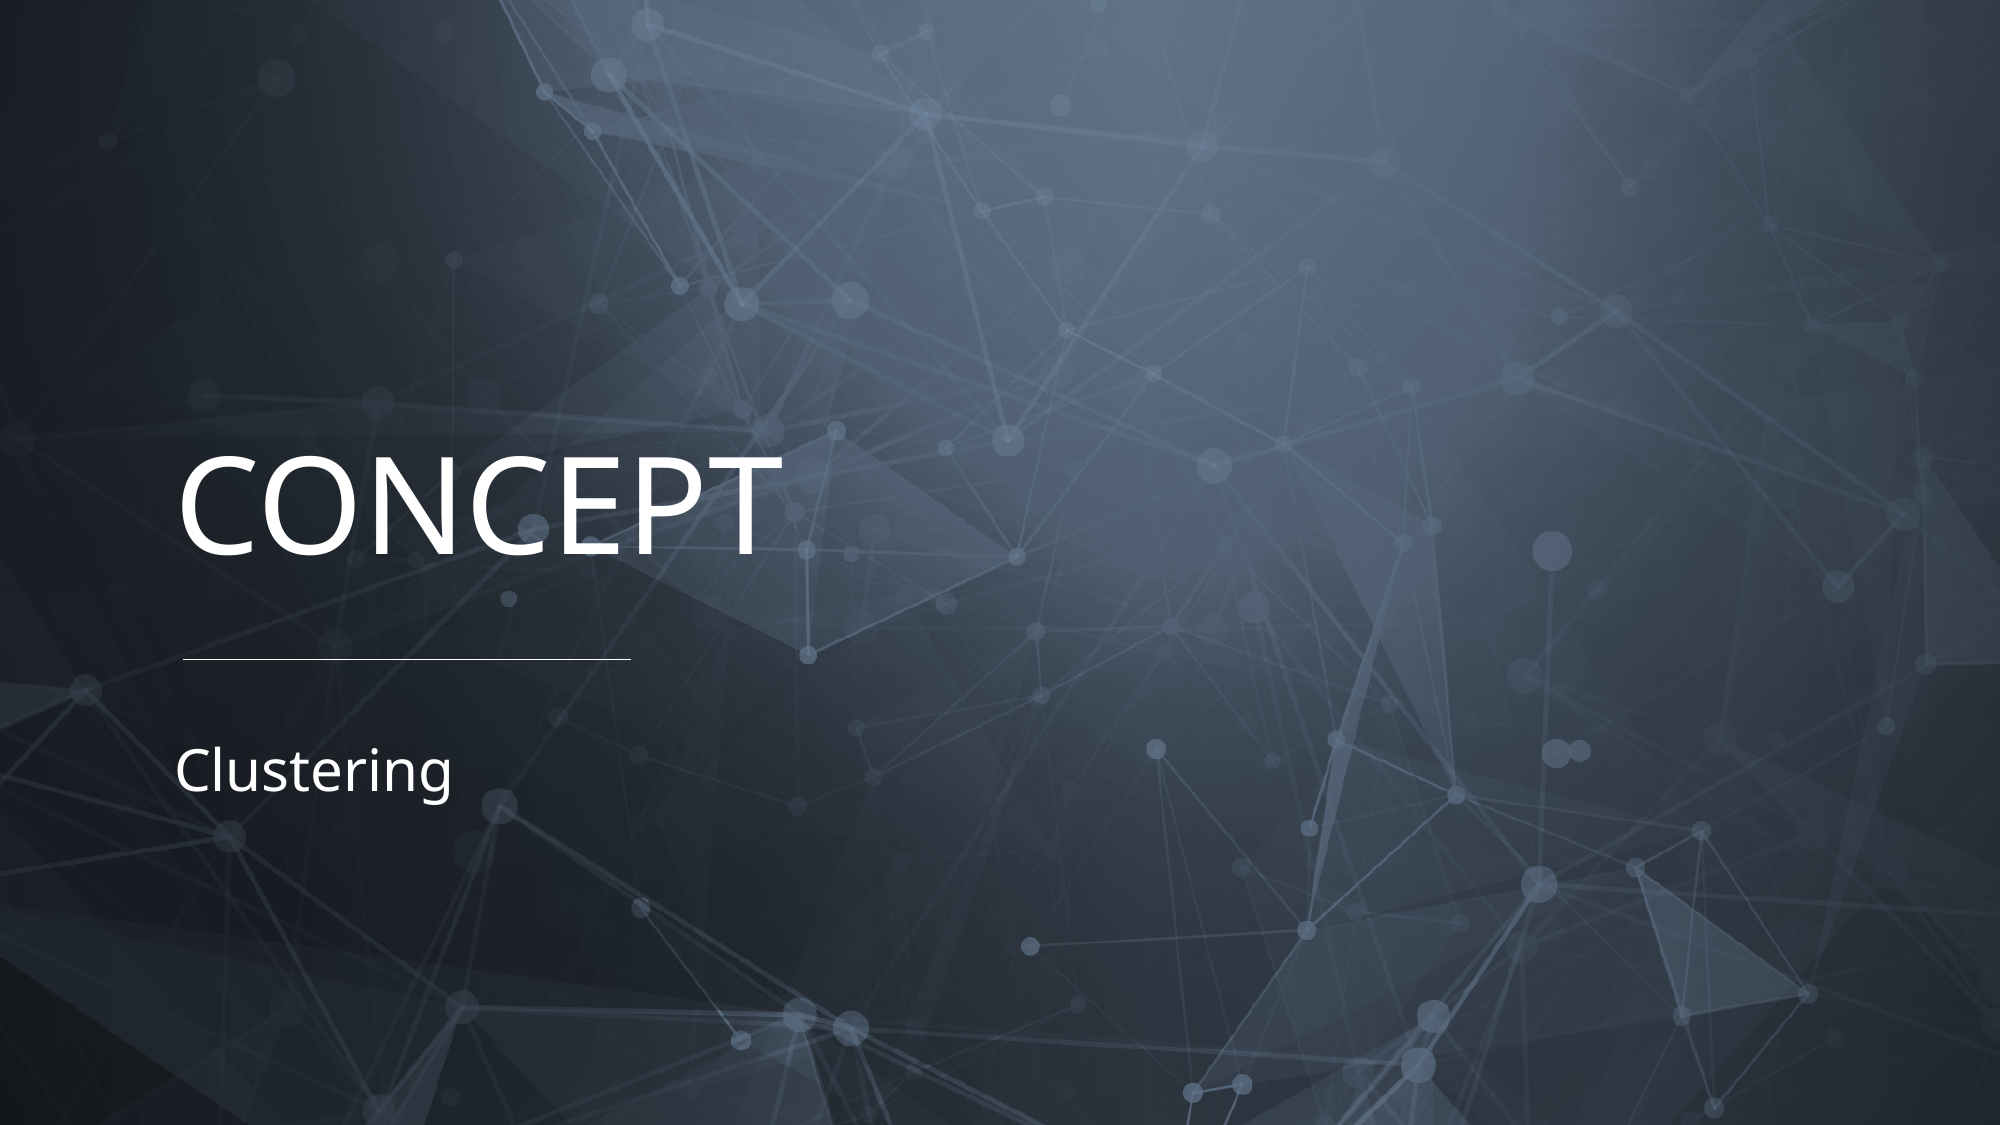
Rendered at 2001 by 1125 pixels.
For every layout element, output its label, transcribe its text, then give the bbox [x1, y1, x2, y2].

text_box Clustering [159, 734, 1853, 806]
text_box concept [159, 430, 1857, 589]
